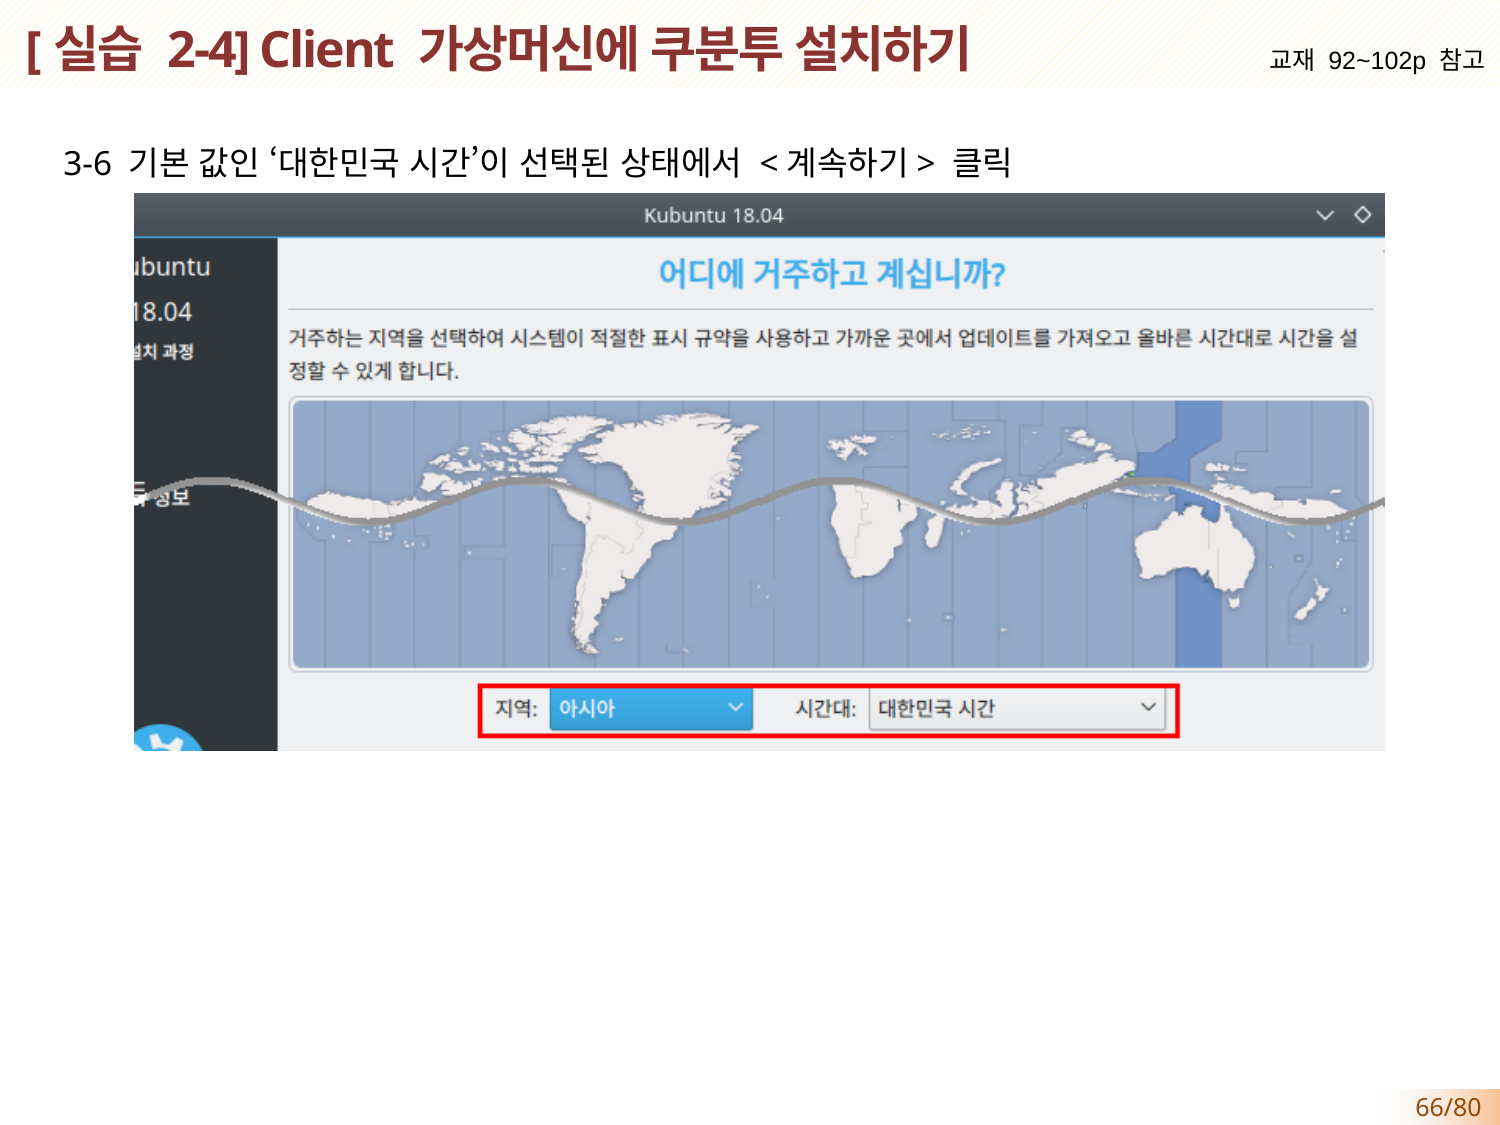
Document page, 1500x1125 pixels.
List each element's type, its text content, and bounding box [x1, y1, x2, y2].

text_box 교재 92~102p 참고 [1254, 36, 1500, 82]
list 3-6 기본 값인 ‘대한민국 시간’이 선택된 상태에서 <계속하기> 클릭 [10, 126, 1481, 1057]
title [실습 2-4] Client 가상머신에 쿠분투 설치하기 [10, 8, 1288, 87]
picture [134, 193, 1385, 752]
